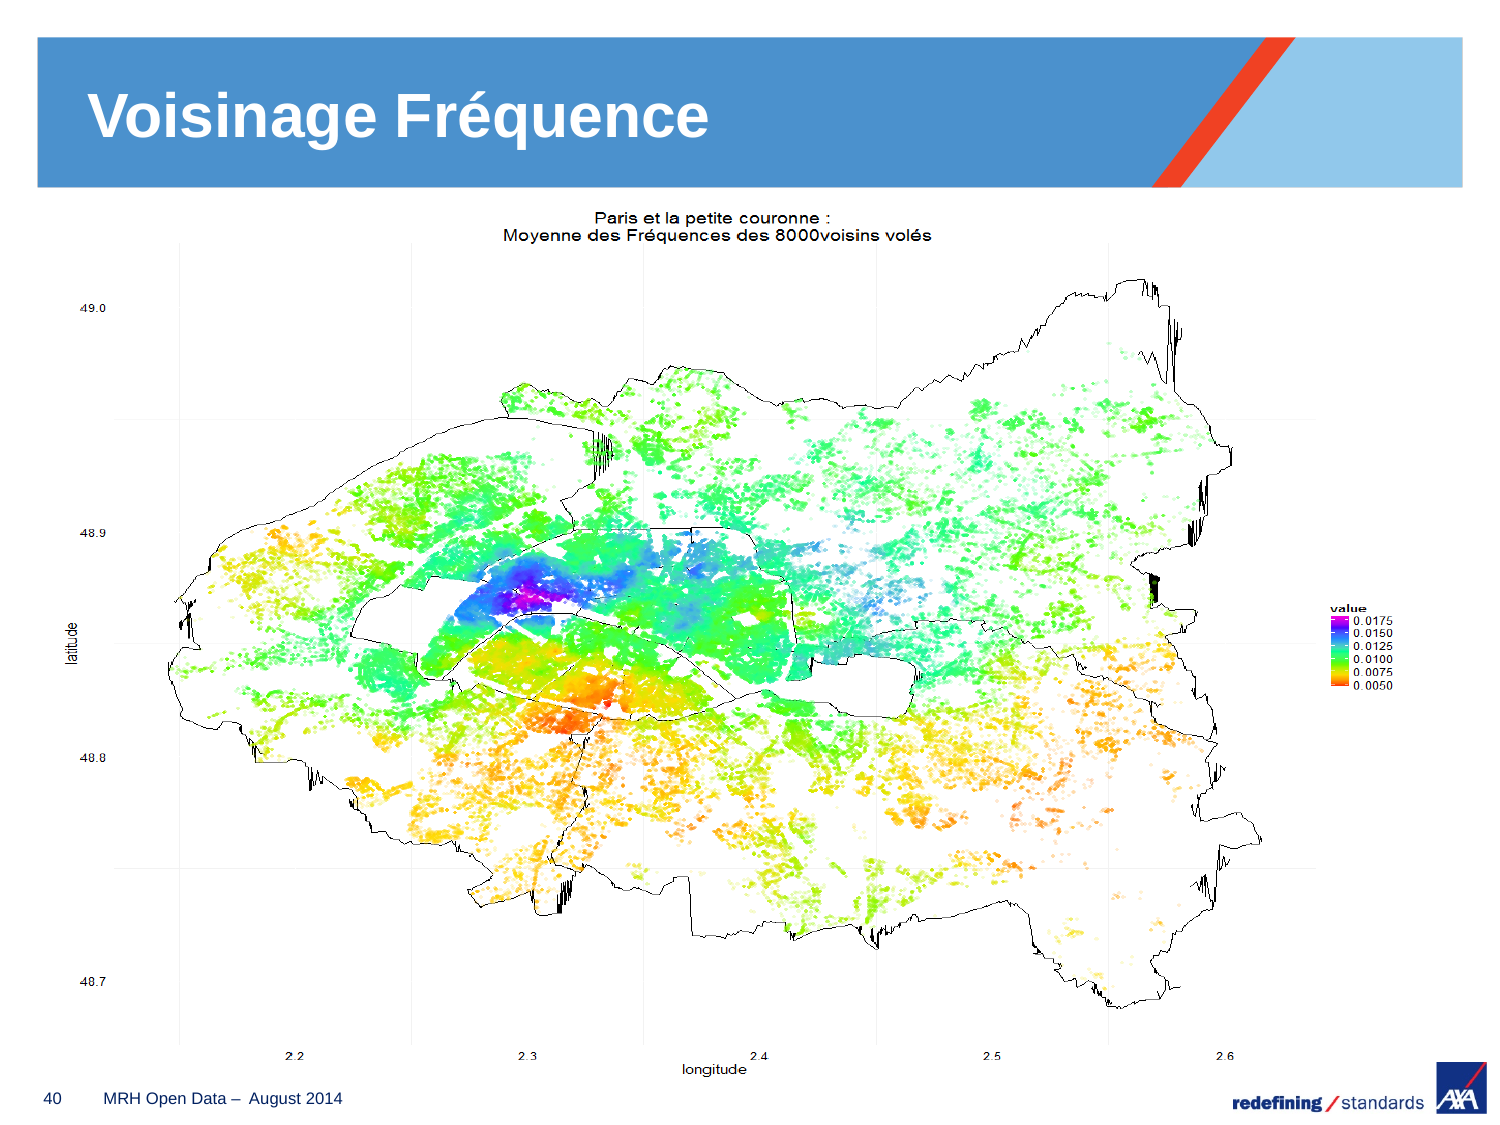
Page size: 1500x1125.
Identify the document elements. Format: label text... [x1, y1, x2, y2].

slide_number 40 [37, 1080, 88, 1116]
picture [52, 196, 1487, 1114]
footer MRH Open Data – August 2014 [88, 1091, 562, 1116]
title Voisinage Fréquence [87, 37, 1226, 188]
